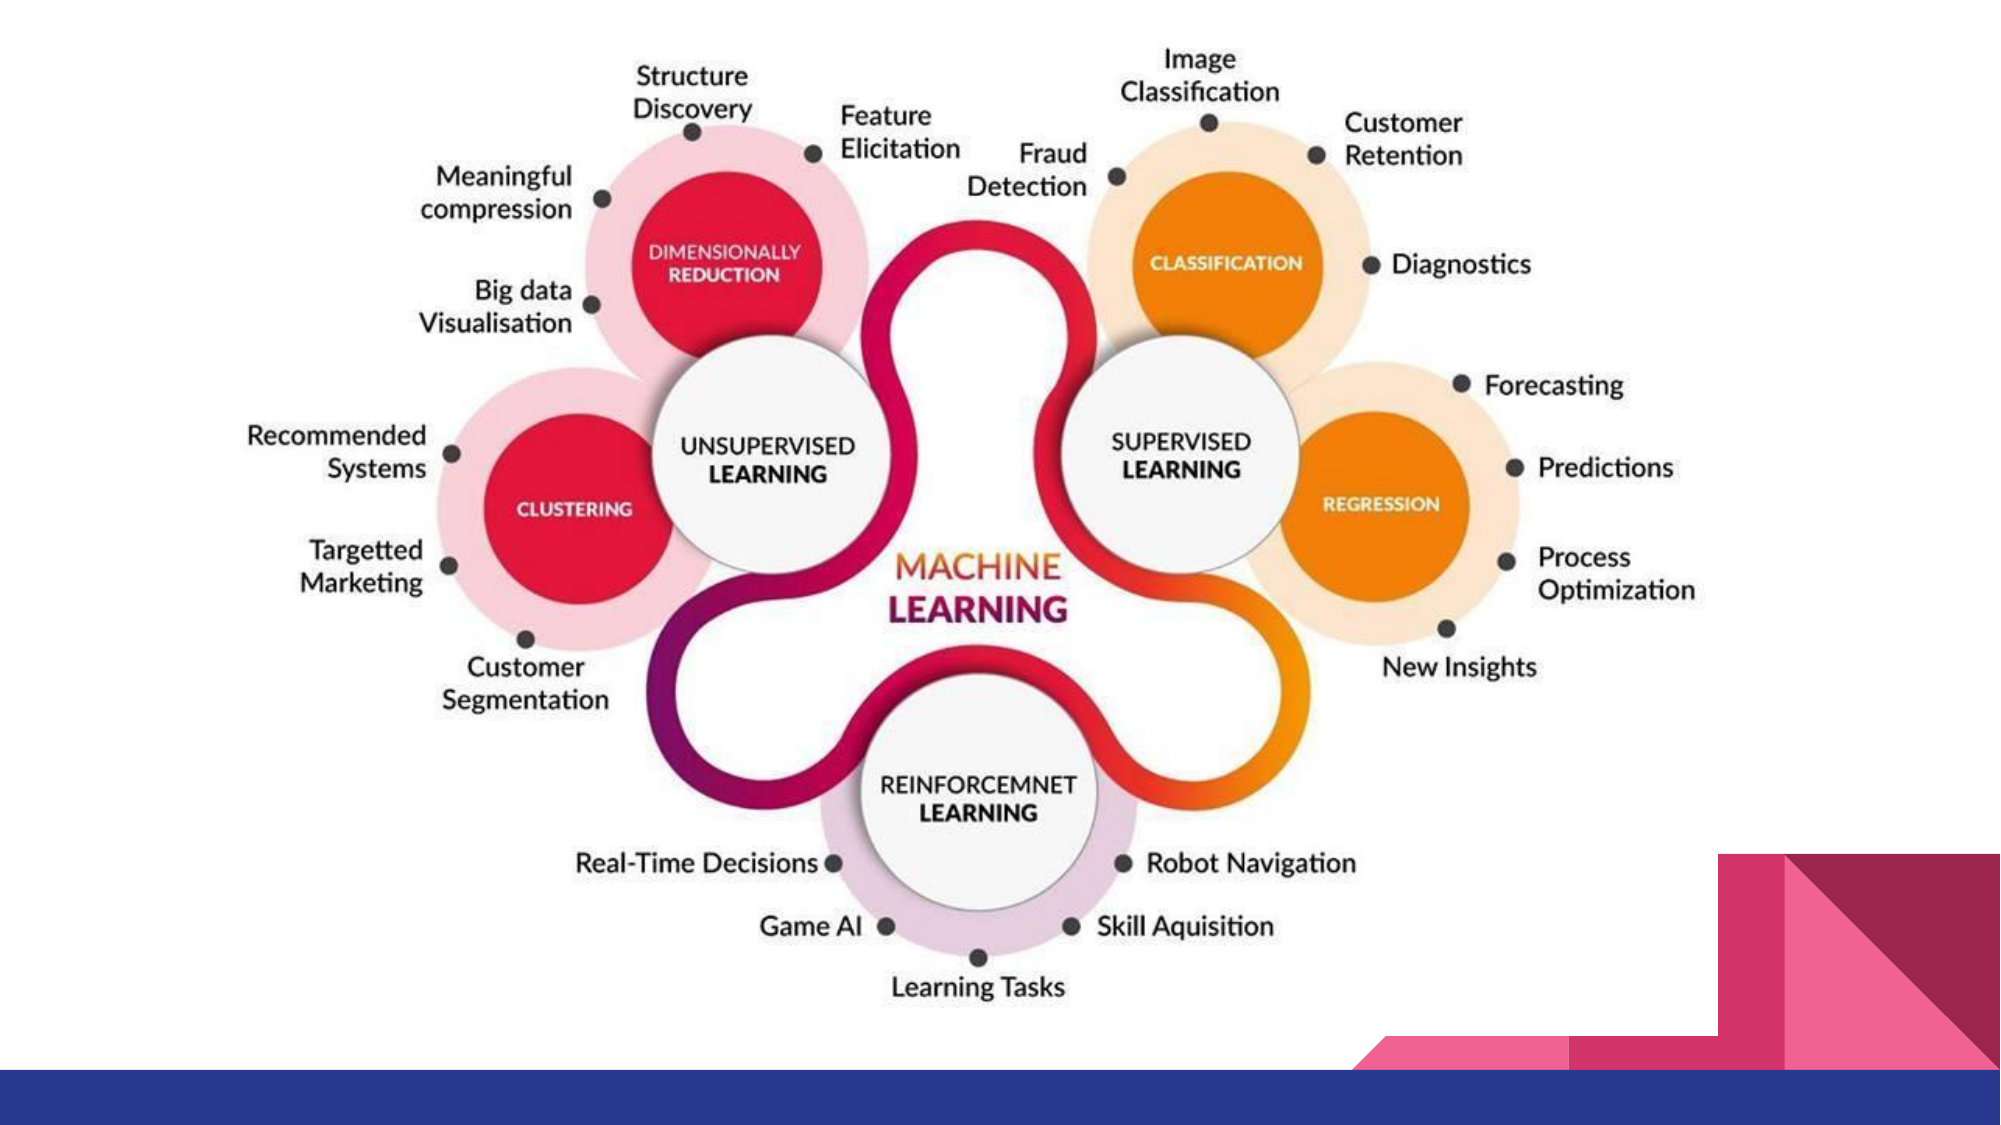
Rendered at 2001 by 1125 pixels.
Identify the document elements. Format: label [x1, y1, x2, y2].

picture [223, 23, 1718, 1036]
